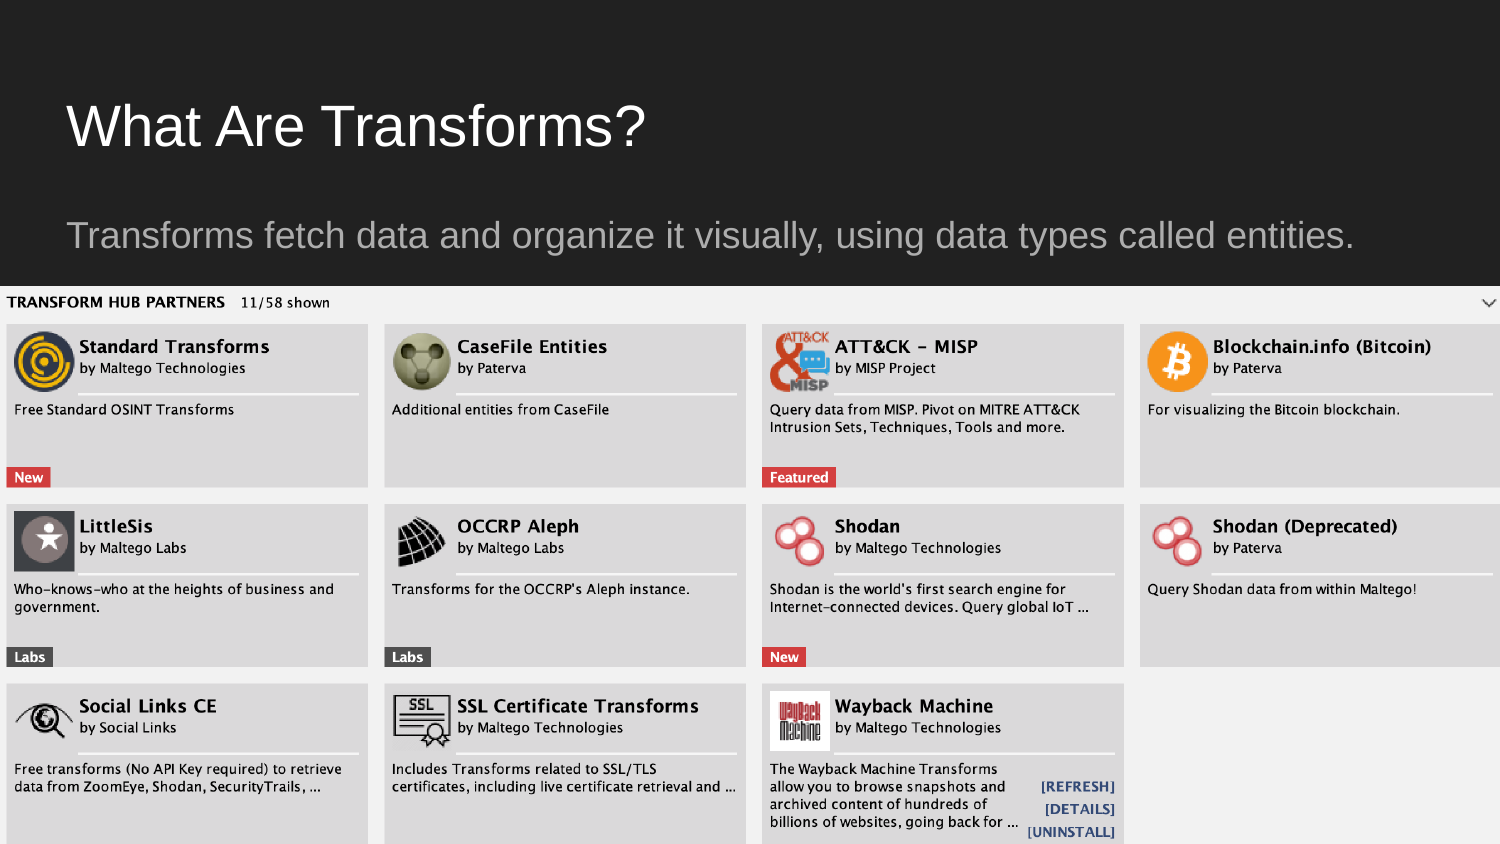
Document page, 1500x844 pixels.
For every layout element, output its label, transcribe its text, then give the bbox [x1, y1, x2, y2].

picture [0, 286, 1500, 844]
list Transforms fetch data and organize it visually, using data types called entities. [51, 189, 1449, 284]
title What Are Transforms? [51, 72, 1449, 167]
